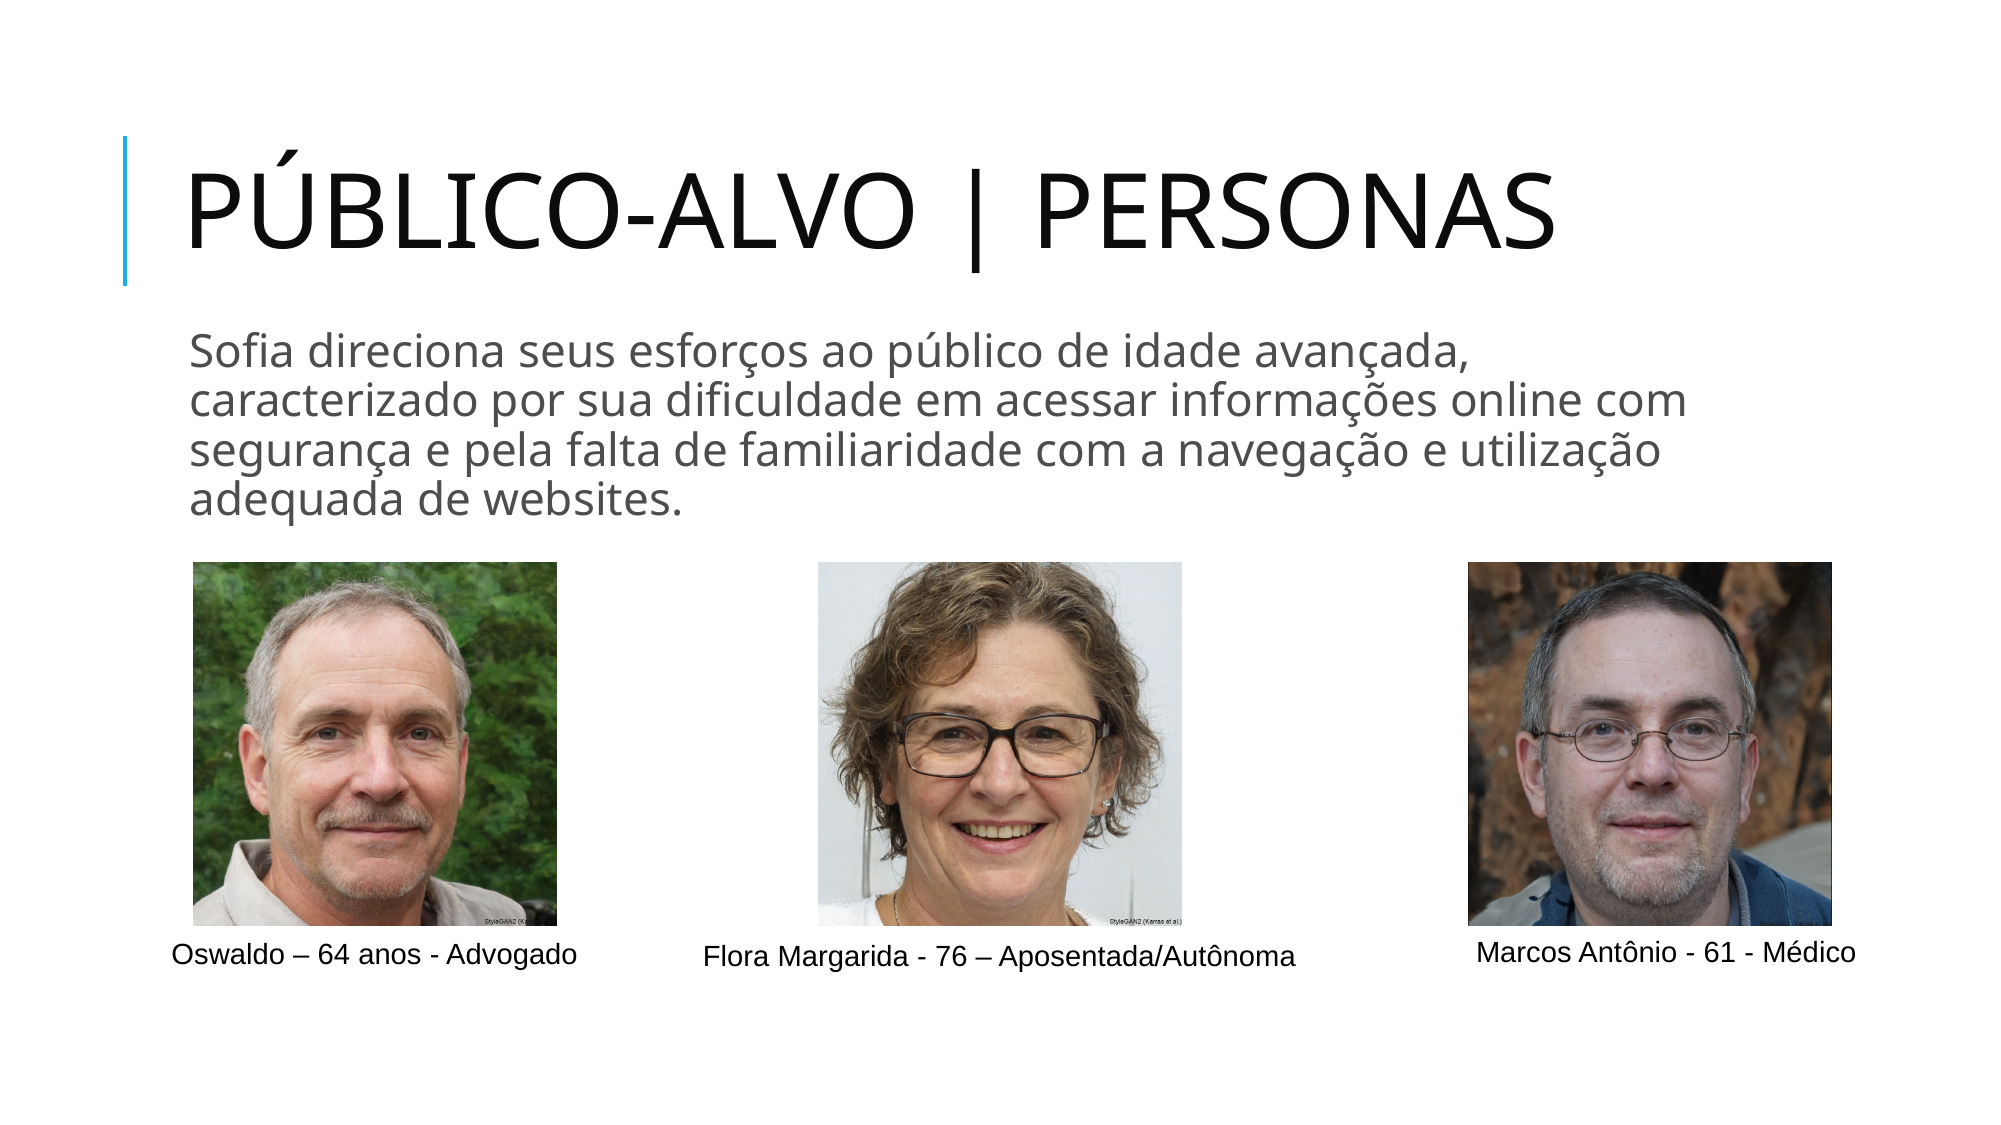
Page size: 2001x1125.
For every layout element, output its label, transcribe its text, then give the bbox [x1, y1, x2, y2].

text_box Marcos Antônio - 61 - Médico [1461, 925, 1872, 976]
picture [193, 562, 558, 927]
text_box Flora Margarida - 76 – Aposentada/Autônoma [688, 929, 1312, 980]
text_box Oswaldo – 64 anos - Advogado [156, 927, 594, 978]
list Sofia direciona seus esforços ao público de idade avançada, caracterizado por sua dificuldade em acessar informações online com segurança e pela falta de familiaridade com a navegação e utilização adequada de websites. [167, 320, 1762, 981]
picture [818, 562, 1182, 927]
picture [1468, 562, 1833, 927]
title PÚBLICO-ALVO | PERSONAS [168, 96, 1763, 342]
